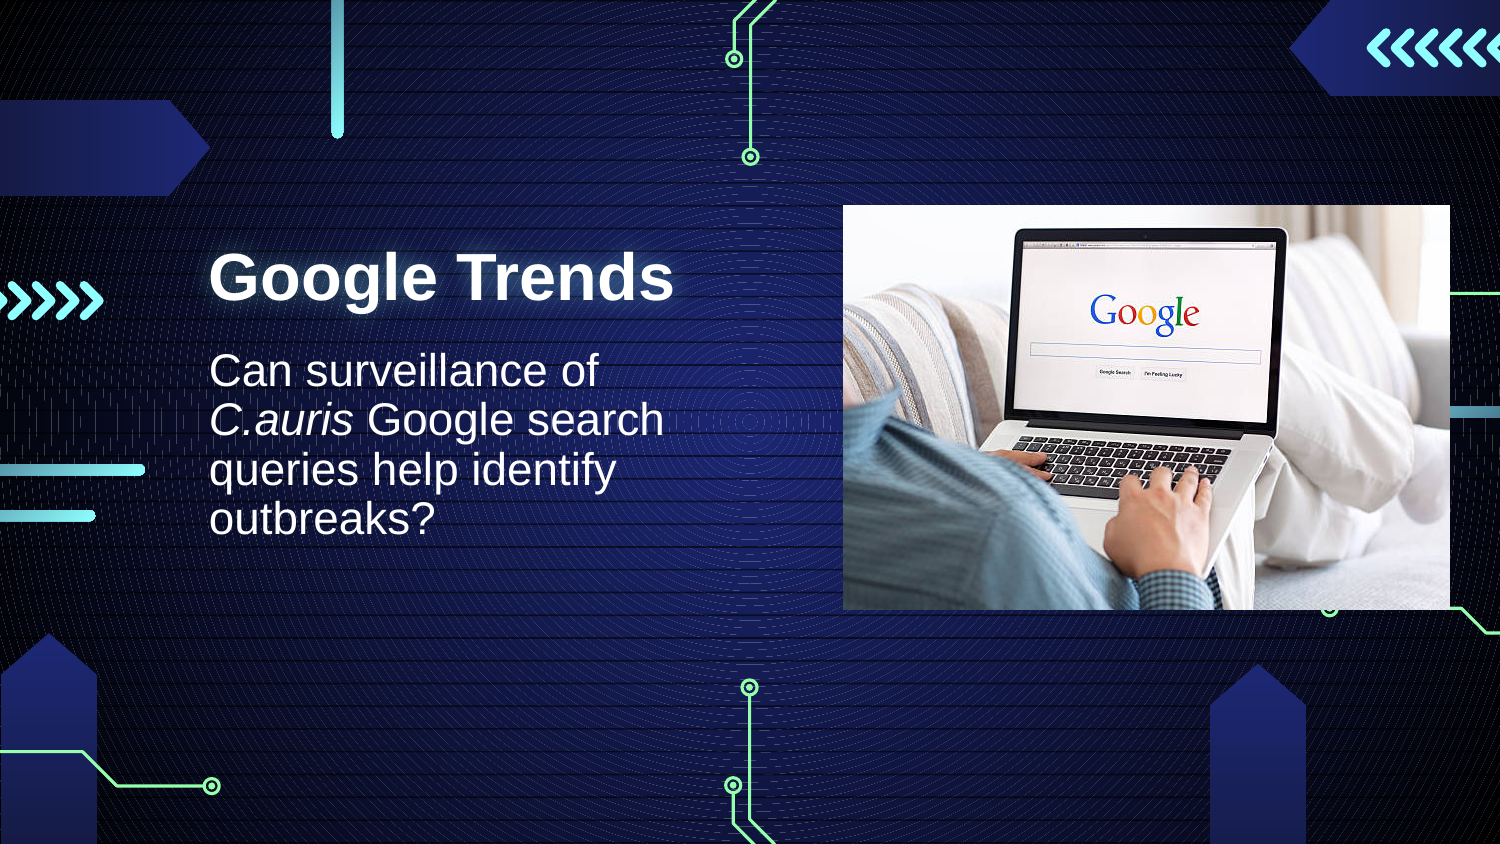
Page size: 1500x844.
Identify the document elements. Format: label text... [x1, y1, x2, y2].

picture [843, 205, 1451, 611]
title Google Trends [193, 237, 838, 320]
subtitle Can surveillance of C.auris Google search queries help identify outbreaks? [193, 331, 754, 586]
